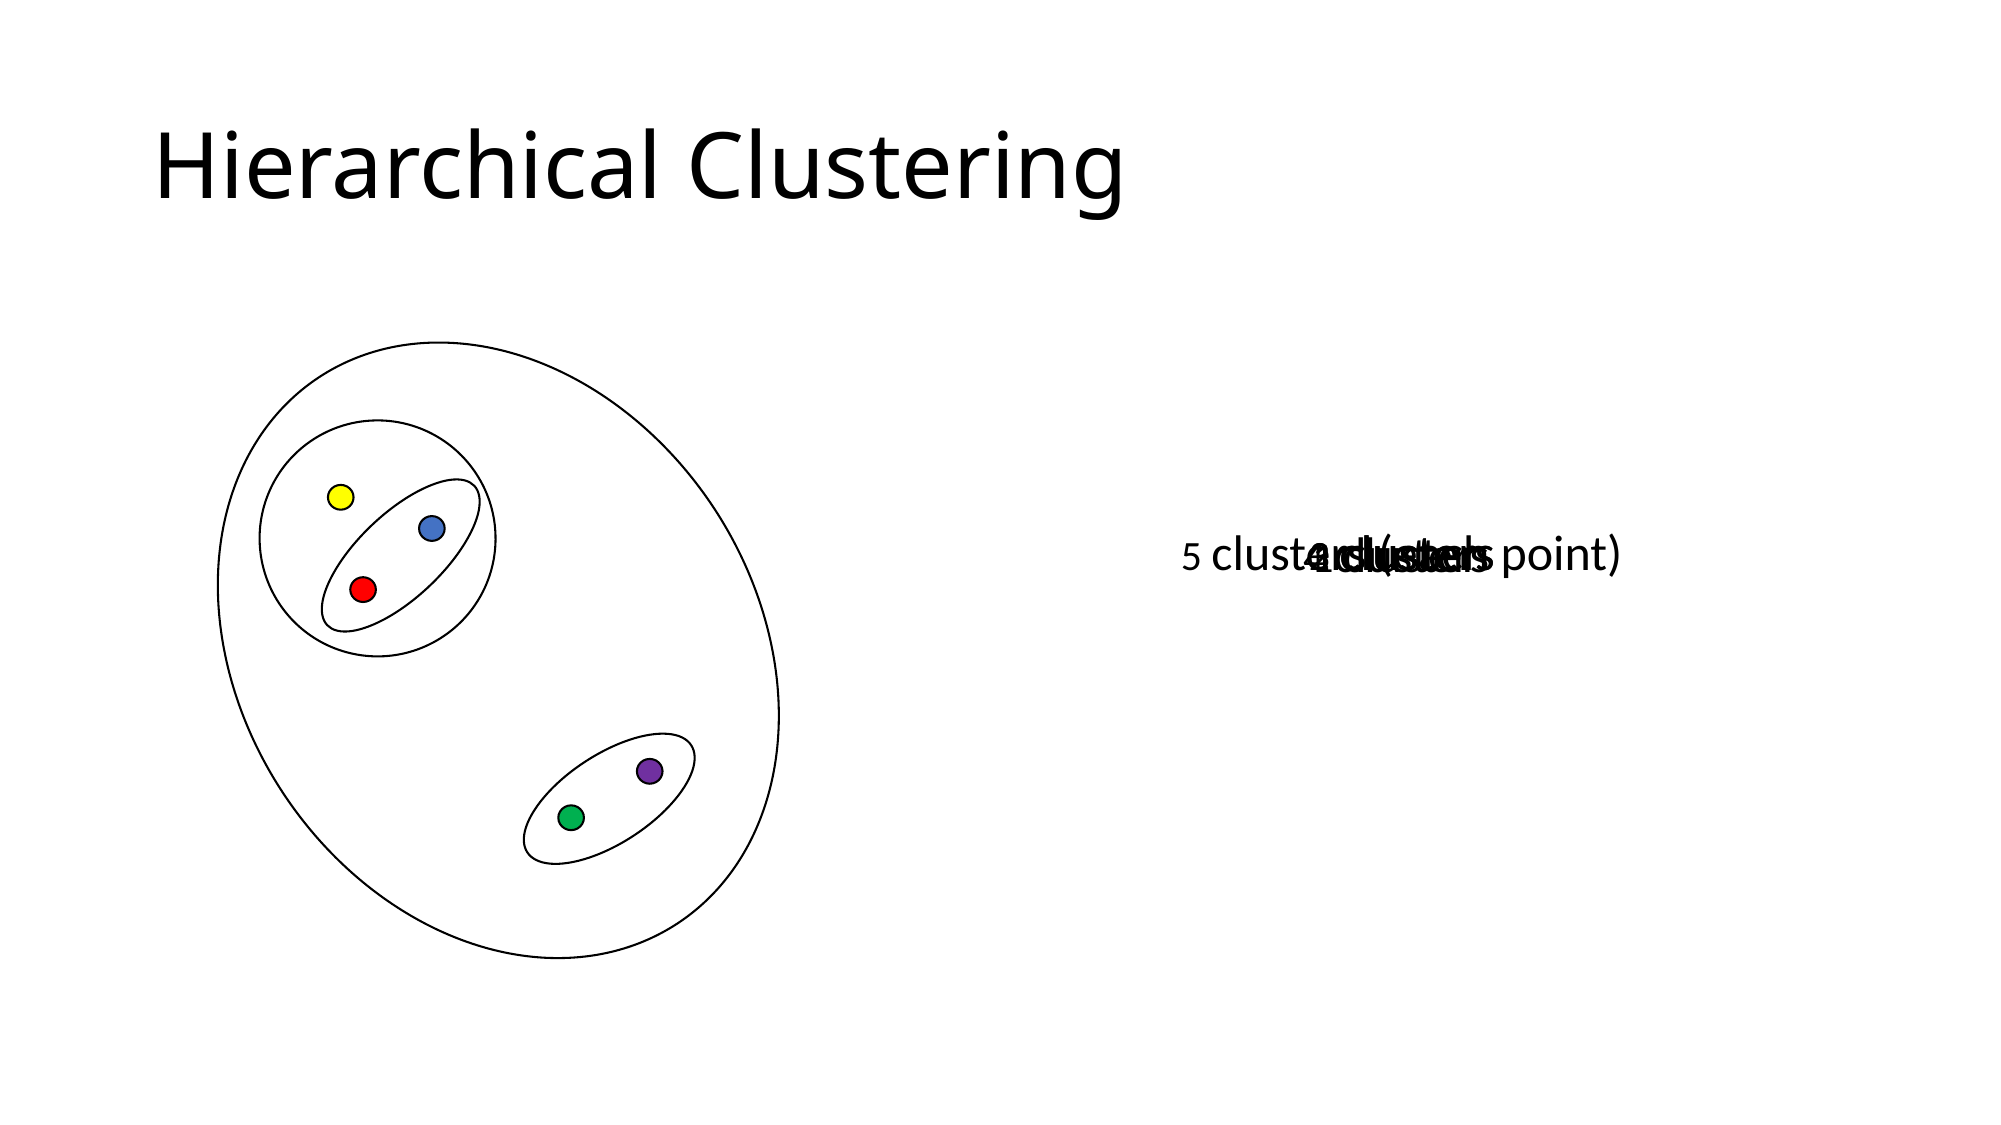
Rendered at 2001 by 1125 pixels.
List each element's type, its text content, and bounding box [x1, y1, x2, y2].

title Hierarchical Clustering [137, 59, 1863, 278]
text_box 1 cluster [1130, 514, 1674, 590]
text_box [216, 341, 780, 960]
